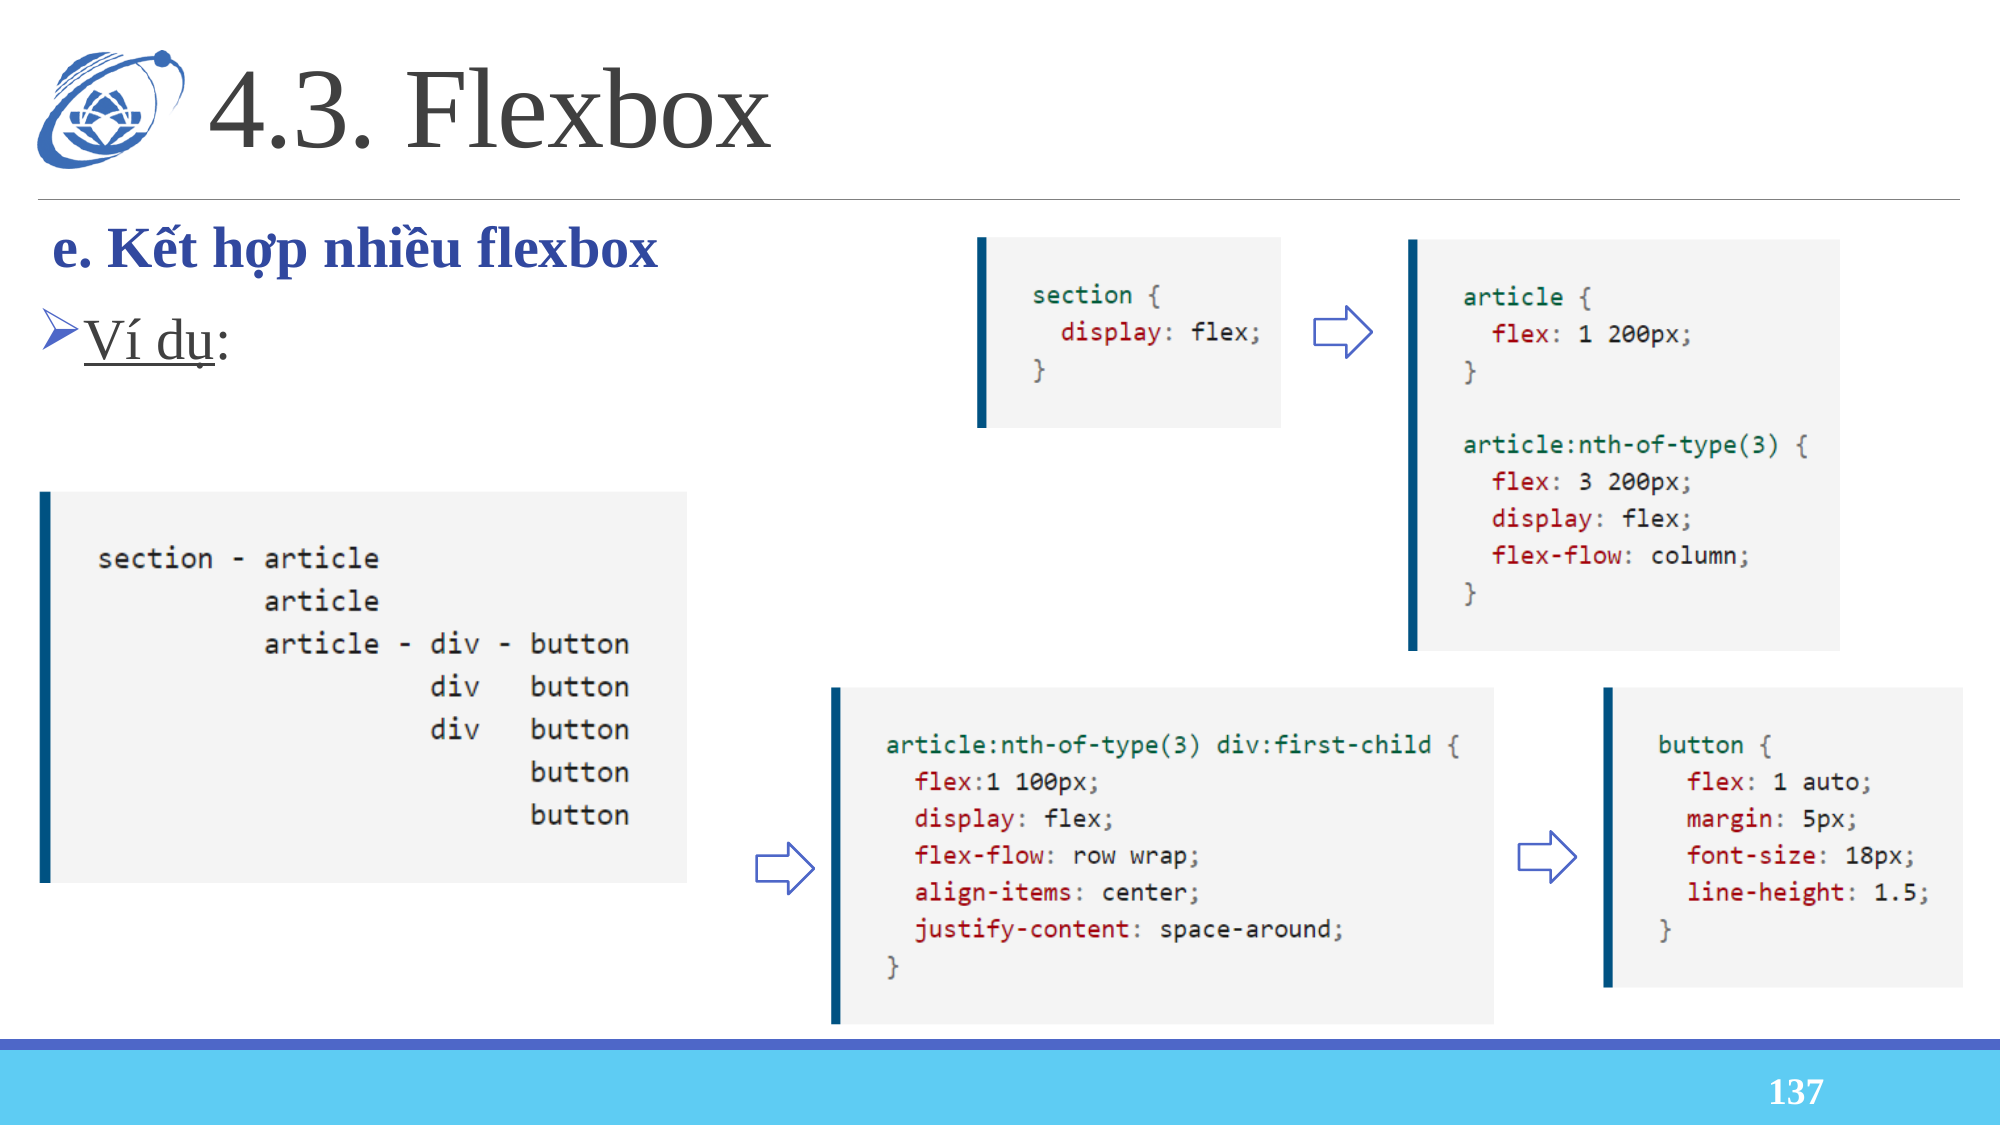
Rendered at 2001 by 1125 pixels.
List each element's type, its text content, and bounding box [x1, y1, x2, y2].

text_box [755, 841, 815, 896]
picture [37, 34, 185, 183]
picture [1407, 236, 1840, 651]
slide_number 137 [1624, 1059, 1840, 1120]
picture [36, 489, 688, 884]
picture [976, 236, 1281, 428]
list e. Kết hợp nhiều flexbox Ví dụ: [37, 209, 1961, 1011]
text_box [1517, 830, 1578, 884]
text_box [1313, 305, 1373, 359]
picture [1600, 684, 1963, 990]
title 4.3. Flexbox [193, 47, 1961, 192]
picture [829, 684, 1495, 1028]
